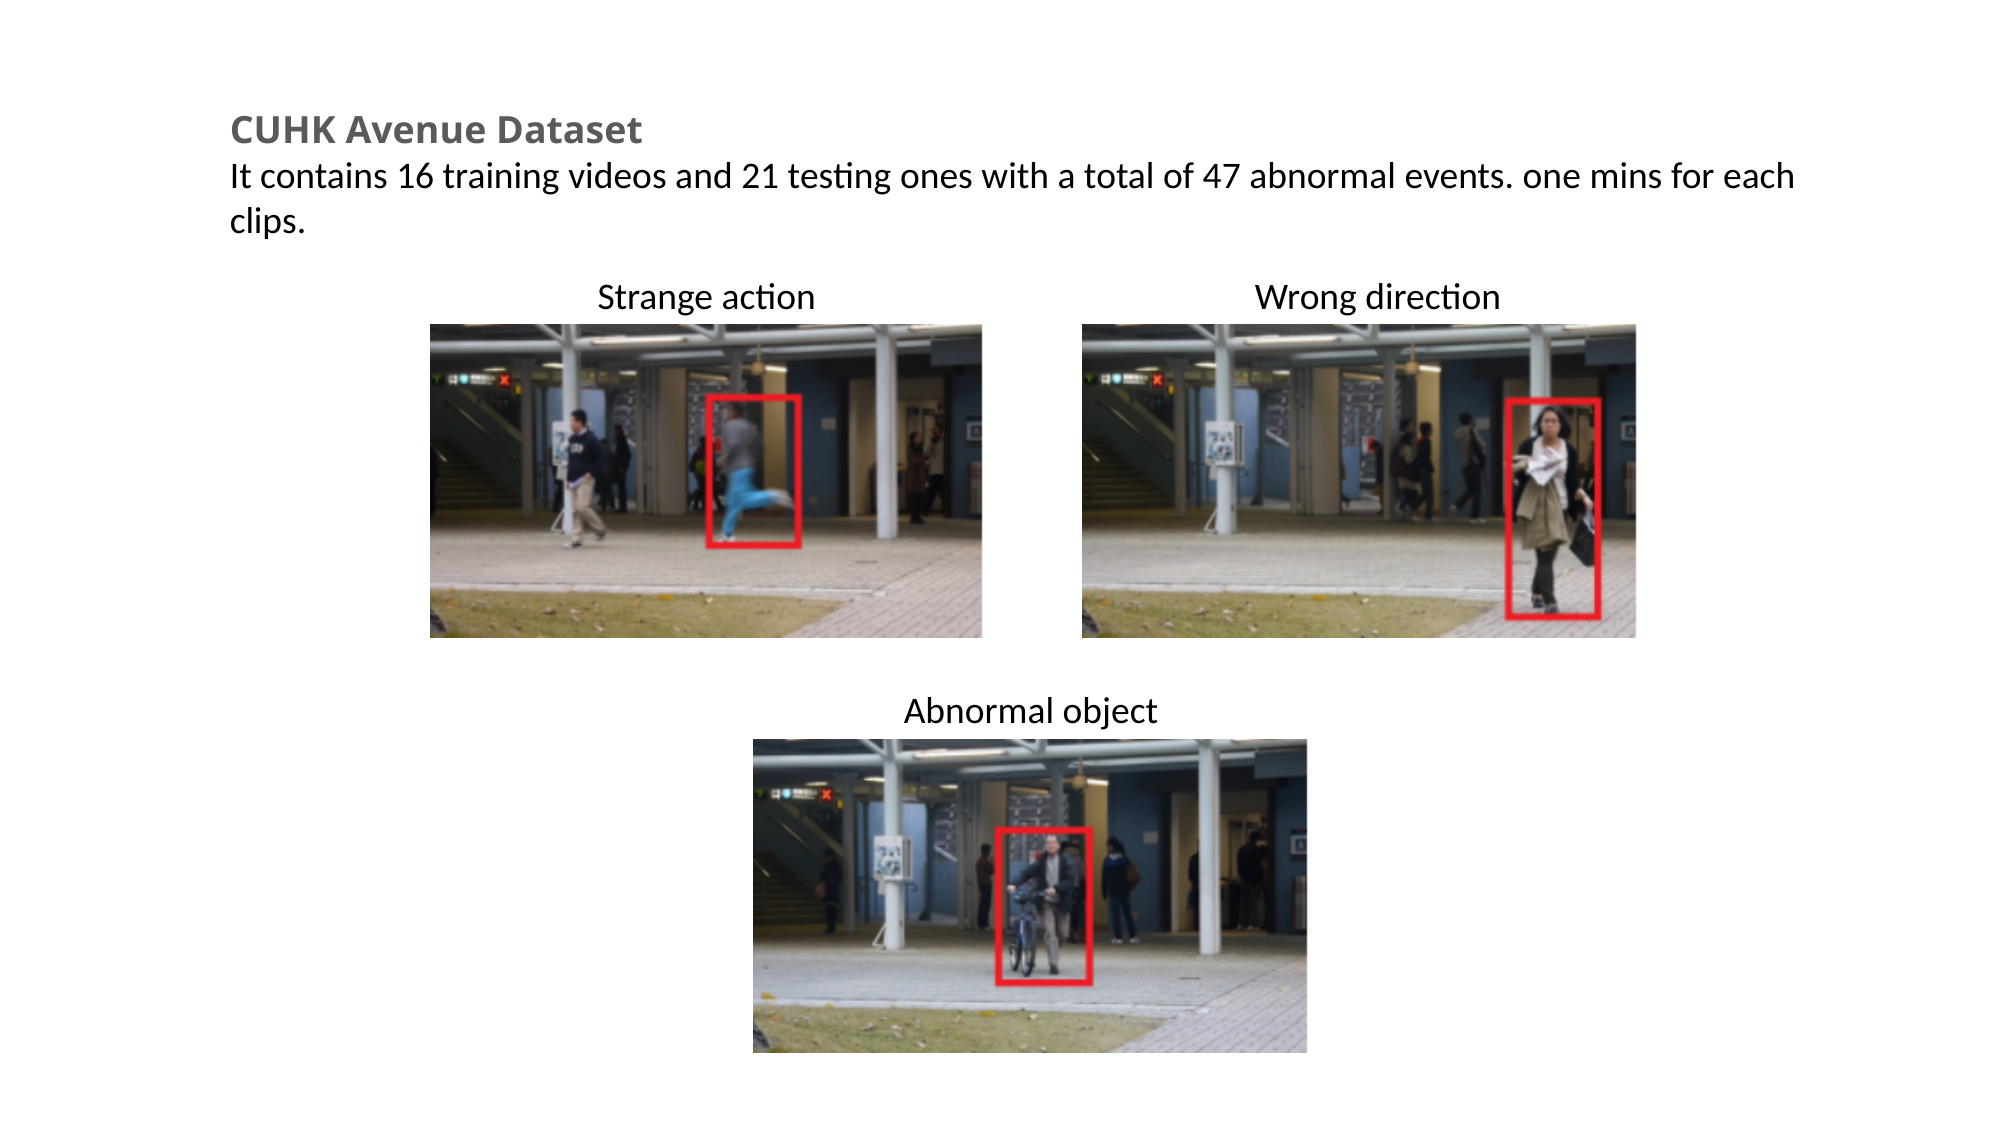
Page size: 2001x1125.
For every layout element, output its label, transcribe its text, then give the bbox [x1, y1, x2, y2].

text_box Strange action [582, 264, 832, 324]
text_box CUHK Avenue Dataset It contains 16 training videos and 21 testing ones with a total of 47 abnormal events. one mins for each clips. [215, 98, 1848, 249]
picture [429, 324, 984, 638]
picture [753, 739, 1309, 1053]
picture [1082, 324, 1638, 638]
text_box Wrong direction [1240, 264, 1517, 324]
text_box Abnormal object [888, 678, 1174, 739]
